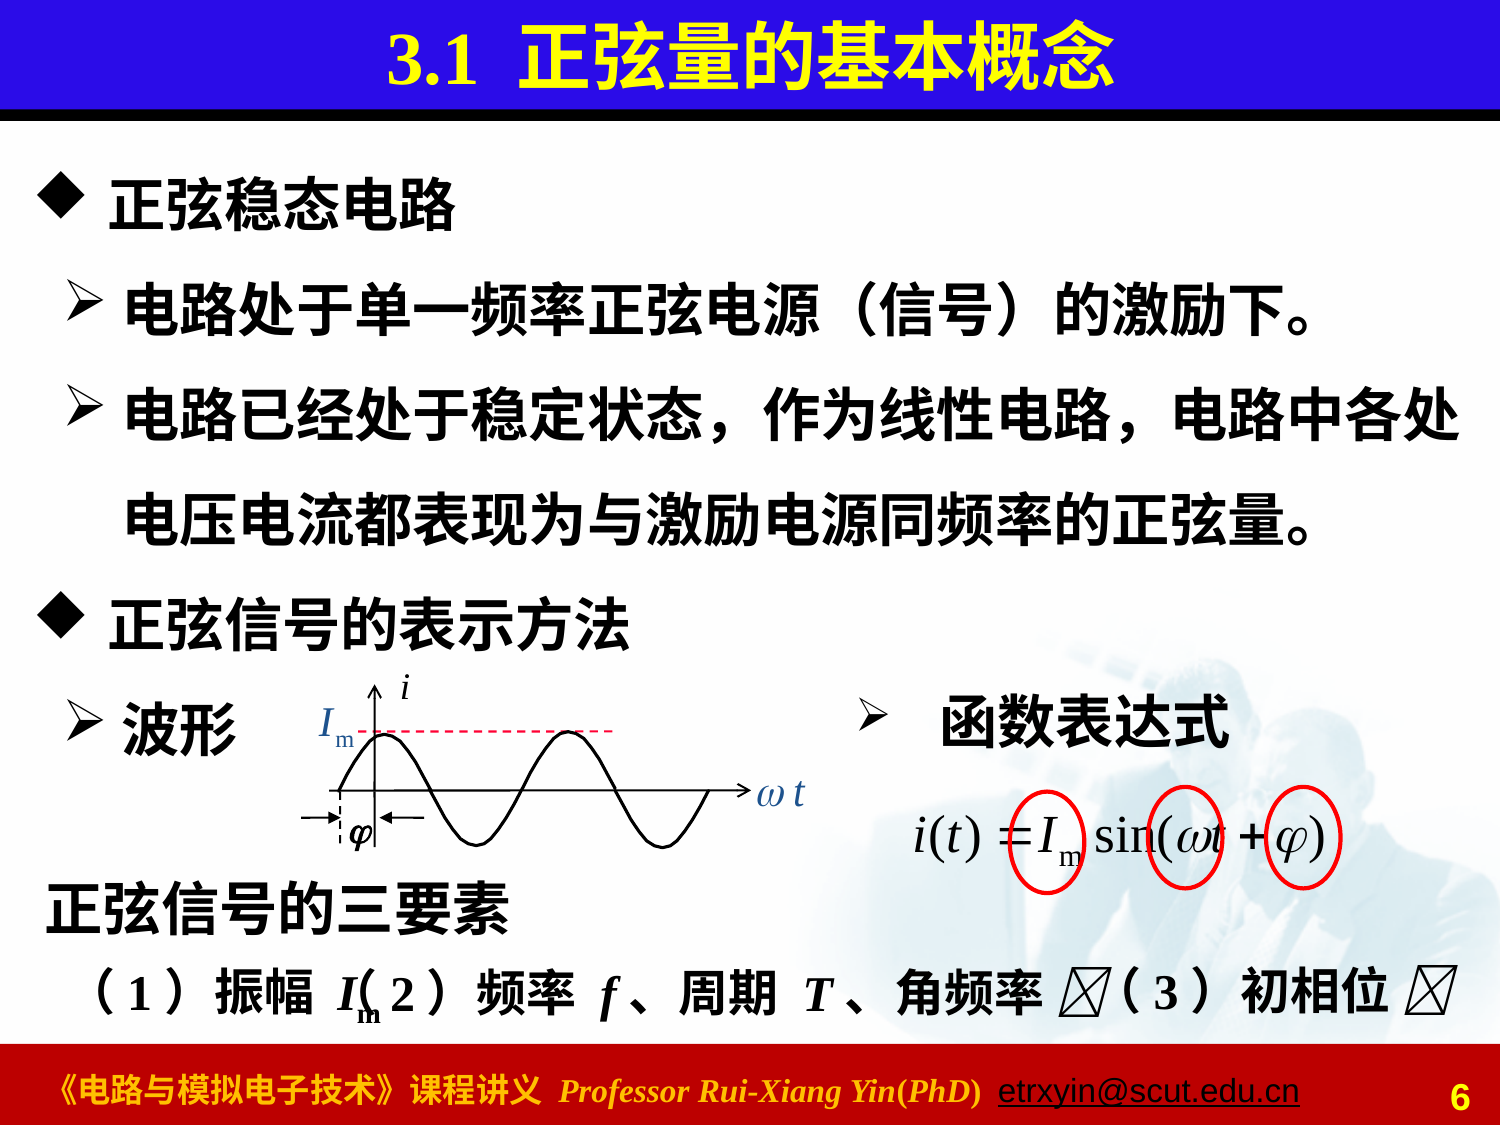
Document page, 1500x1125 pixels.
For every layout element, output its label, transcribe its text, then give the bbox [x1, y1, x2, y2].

text_box 函数表达式 [841, 677, 1246, 763]
slide_number 6 [1344, 1065, 1486, 1113]
text_box [1278, 784, 1329, 797]
text_box [1026, 789, 1068, 797]
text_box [905, 798, 1338, 880]
text_box [1160, 784, 1211, 797]
text_box [1289, 887, 1318, 891]
text_box （1）振幅 Im [50, 953, 396, 1037]
title 3.1 正弦量的基本概念 [0, 0, 1500, 110]
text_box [328, 654, 811, 848]
text_box （3）初相位  [1076, 952, 1467, 1027]
text_box [1171, 887, 1200, 891]
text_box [311, 693, 362, 756]
text_box [1026, 887, 1069, 896]
text_box （2）频率 f、周期 T、角频率  [313, 954, 1121, 1029]
picture [0, 121, 1500, 1043]
text_box 正弦信号的三要素 [2, 864, 526, 950]
list 正弦稳态电路 电路处于单一频率正弦电源（信号）的激励下。 电路已经处于稳定状态，作为线性电路，电路中各处电压电流都表现为与激励电源同频率的正弦量。 正弦信号的表示方法 波形 [17, 125, 1477, 1035]
